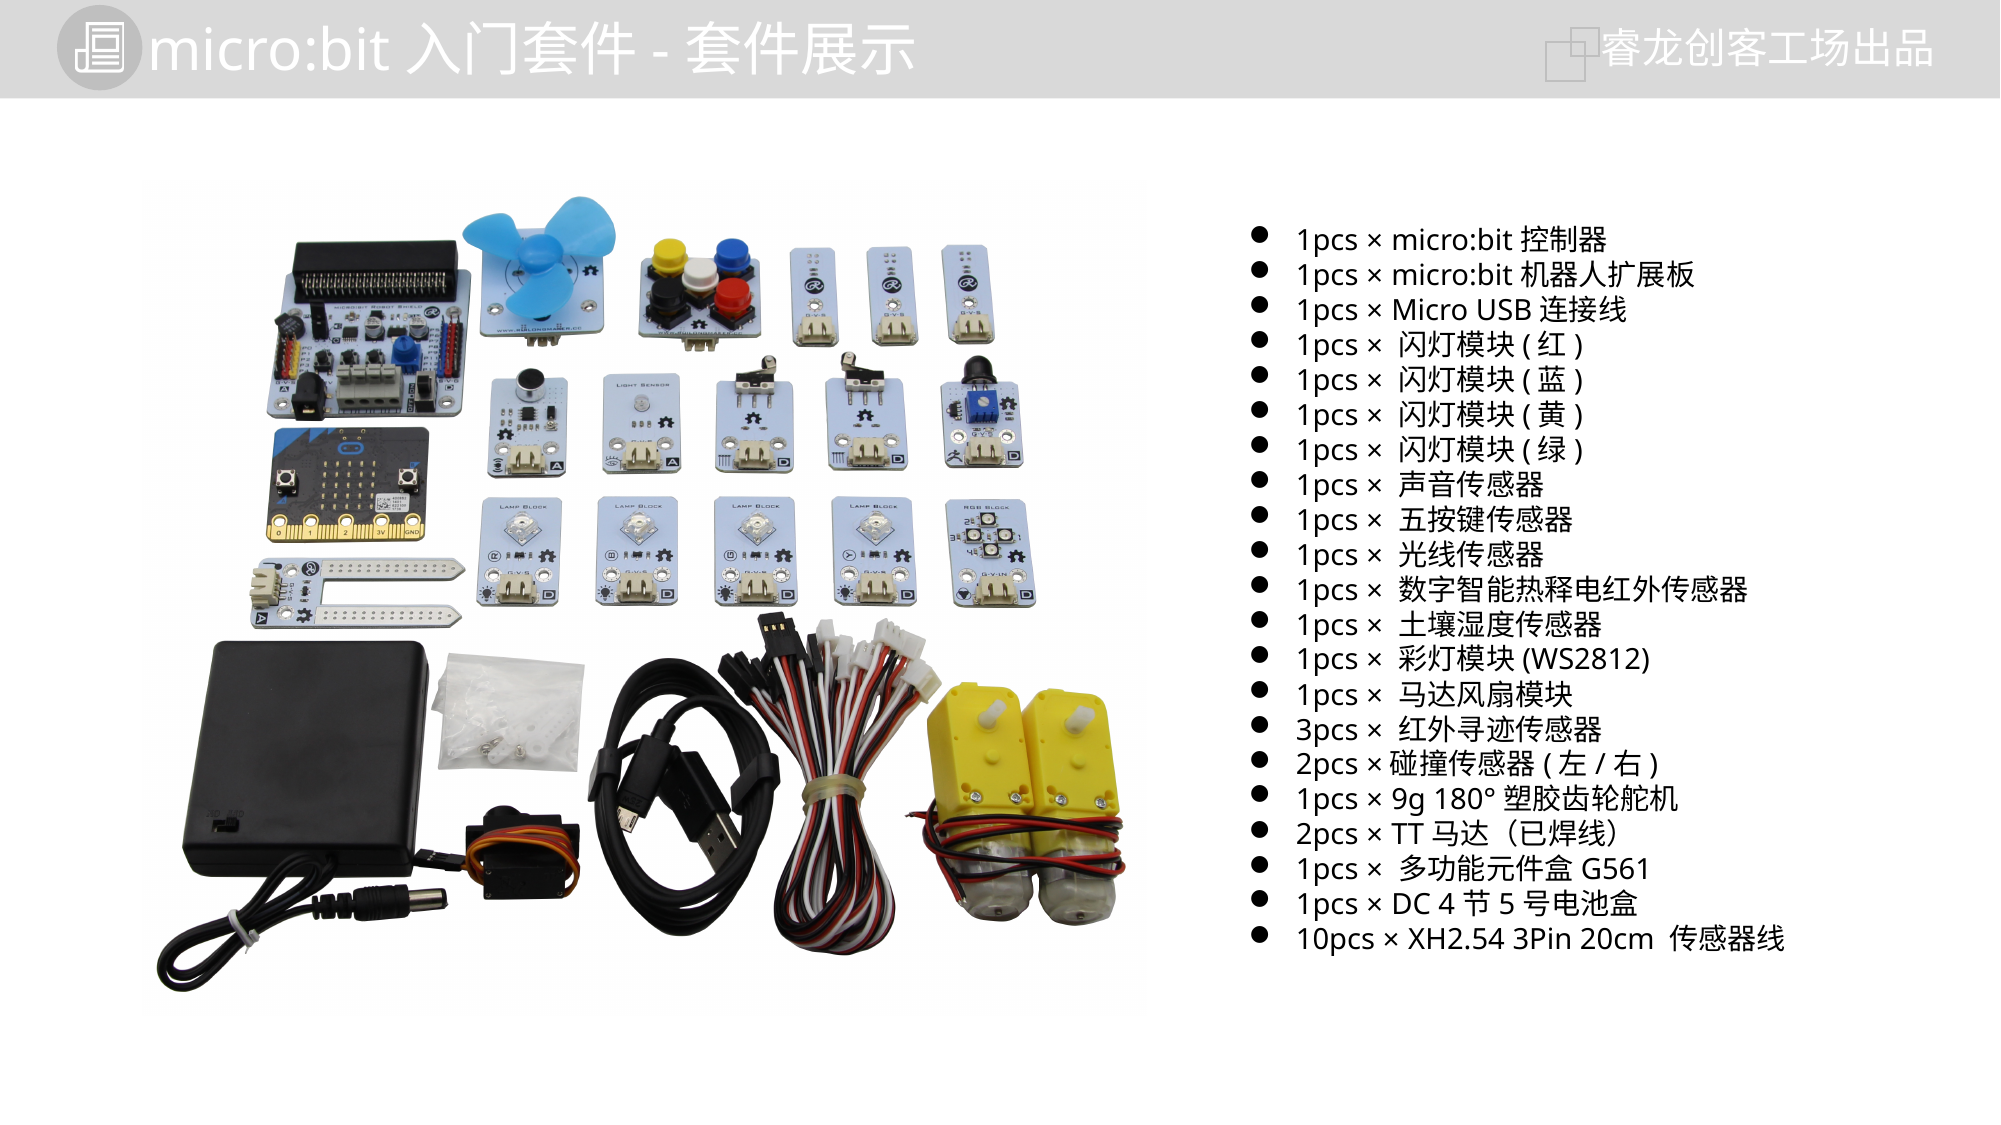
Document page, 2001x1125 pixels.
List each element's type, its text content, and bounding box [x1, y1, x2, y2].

text_box micro:bit入门套件-套件展示 [143, 5, 932, 90]
text_box 1pcs × micro:bit控制器 1pcs × micro:bit机器人扩展板 1pcs × Micro USB连接线 1pcs × 闪灯模块(红) 1pcs × 闪灯模块(蓝) 1pcs × 闪灯模块(黄) 1pcs × 闪灯模块(绿) 1pcs × 声音传感器 1pcs × 五按键传感器 1pcs × 光线传感器 1pcs × 数字智能热释电红外传感器 1pcs × 土壤湿度传感器 1pcs × 彩灯模块(WS2812) 1pcs × 马达风扇模块 3pcs × 红外寻迹传感器 2pcs ×碰撞传感器(左/右) 1pcs × 9g 180°塑胶齿轮舵机 2pcs × TT马达（已焊线） 1pcs × 多功能元件盒G561 1pcs × DC 4节5号电池盒 10pcs × XH2.54 3Pin 20cm 传感器线 [1233, 161, 1898, 1016]
picture [142, 180, 1147, 1016]
text_box [0, 0, 2000, 99]
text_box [1546, 28, 1599, 81]
text_box 睿龙创客工场出品 [1586, 14, 1950, 80]
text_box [56, 4, 143, 91]
